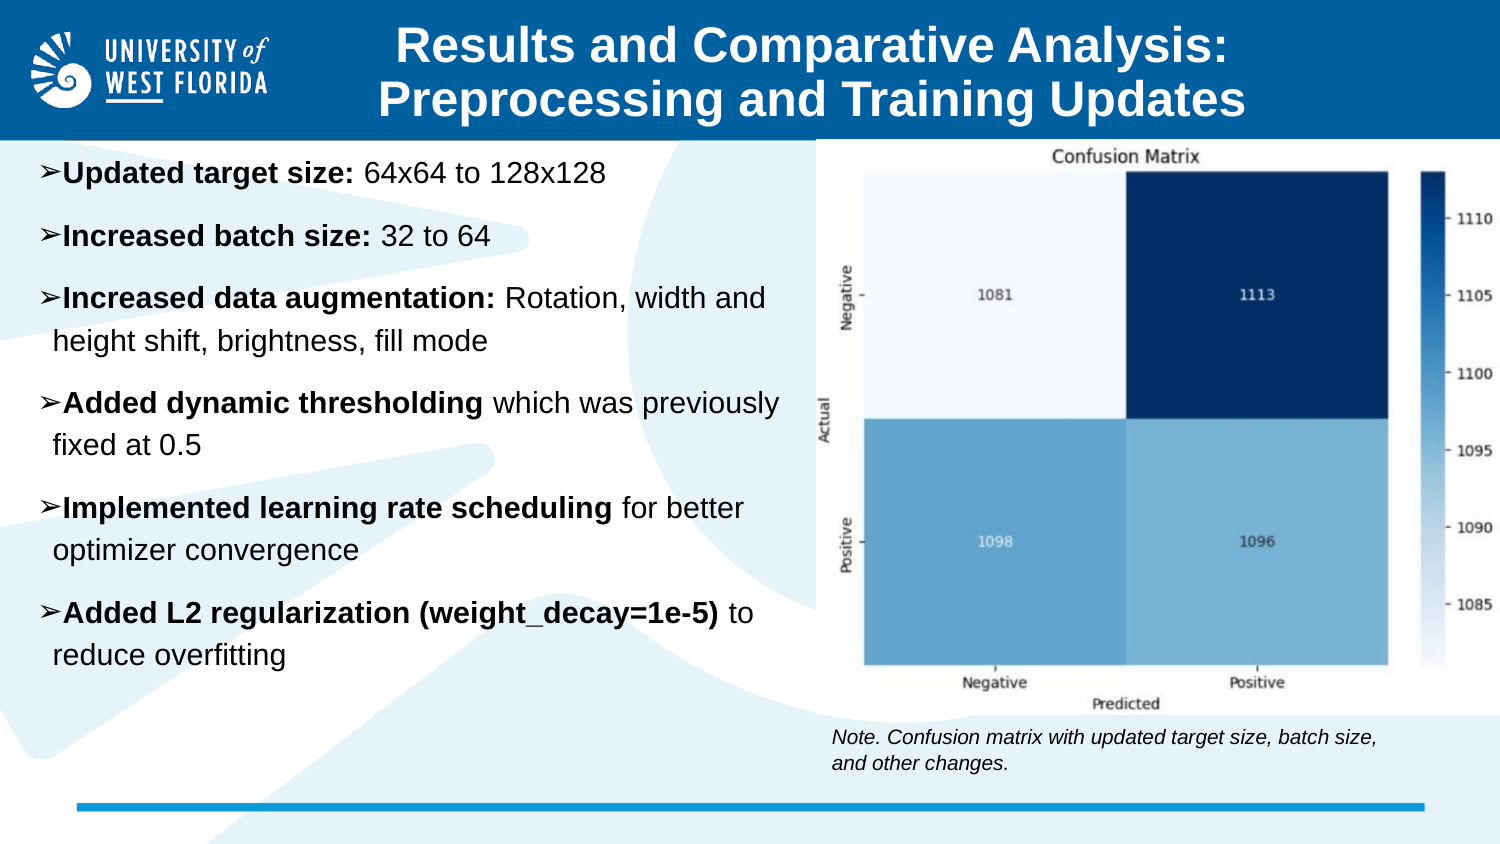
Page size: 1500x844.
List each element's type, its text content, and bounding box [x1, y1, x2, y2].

text_box Note. Confusion matrix with updated target size, batch size, and other changes. [816, 722, 1418, 770]
title Results and Comparative Analysis: Preprocessing and Training Updates [250, 35, 1375, 111]
list Updated target size: 64x64 to 128x128 Increased batch size: 32 to 64 Increased data augmentation: Rotation, width and height shift, brightness, fill mode Added dynamic thresholding which was previously fixed at 0.5 Implemented learning rate scheduling for better optimizer convergence Added L2 regularization (weight_decay=1e-5) to reduce overfitting [0, 139, 817, 796]
picture [0, 0, 1500, 844]
